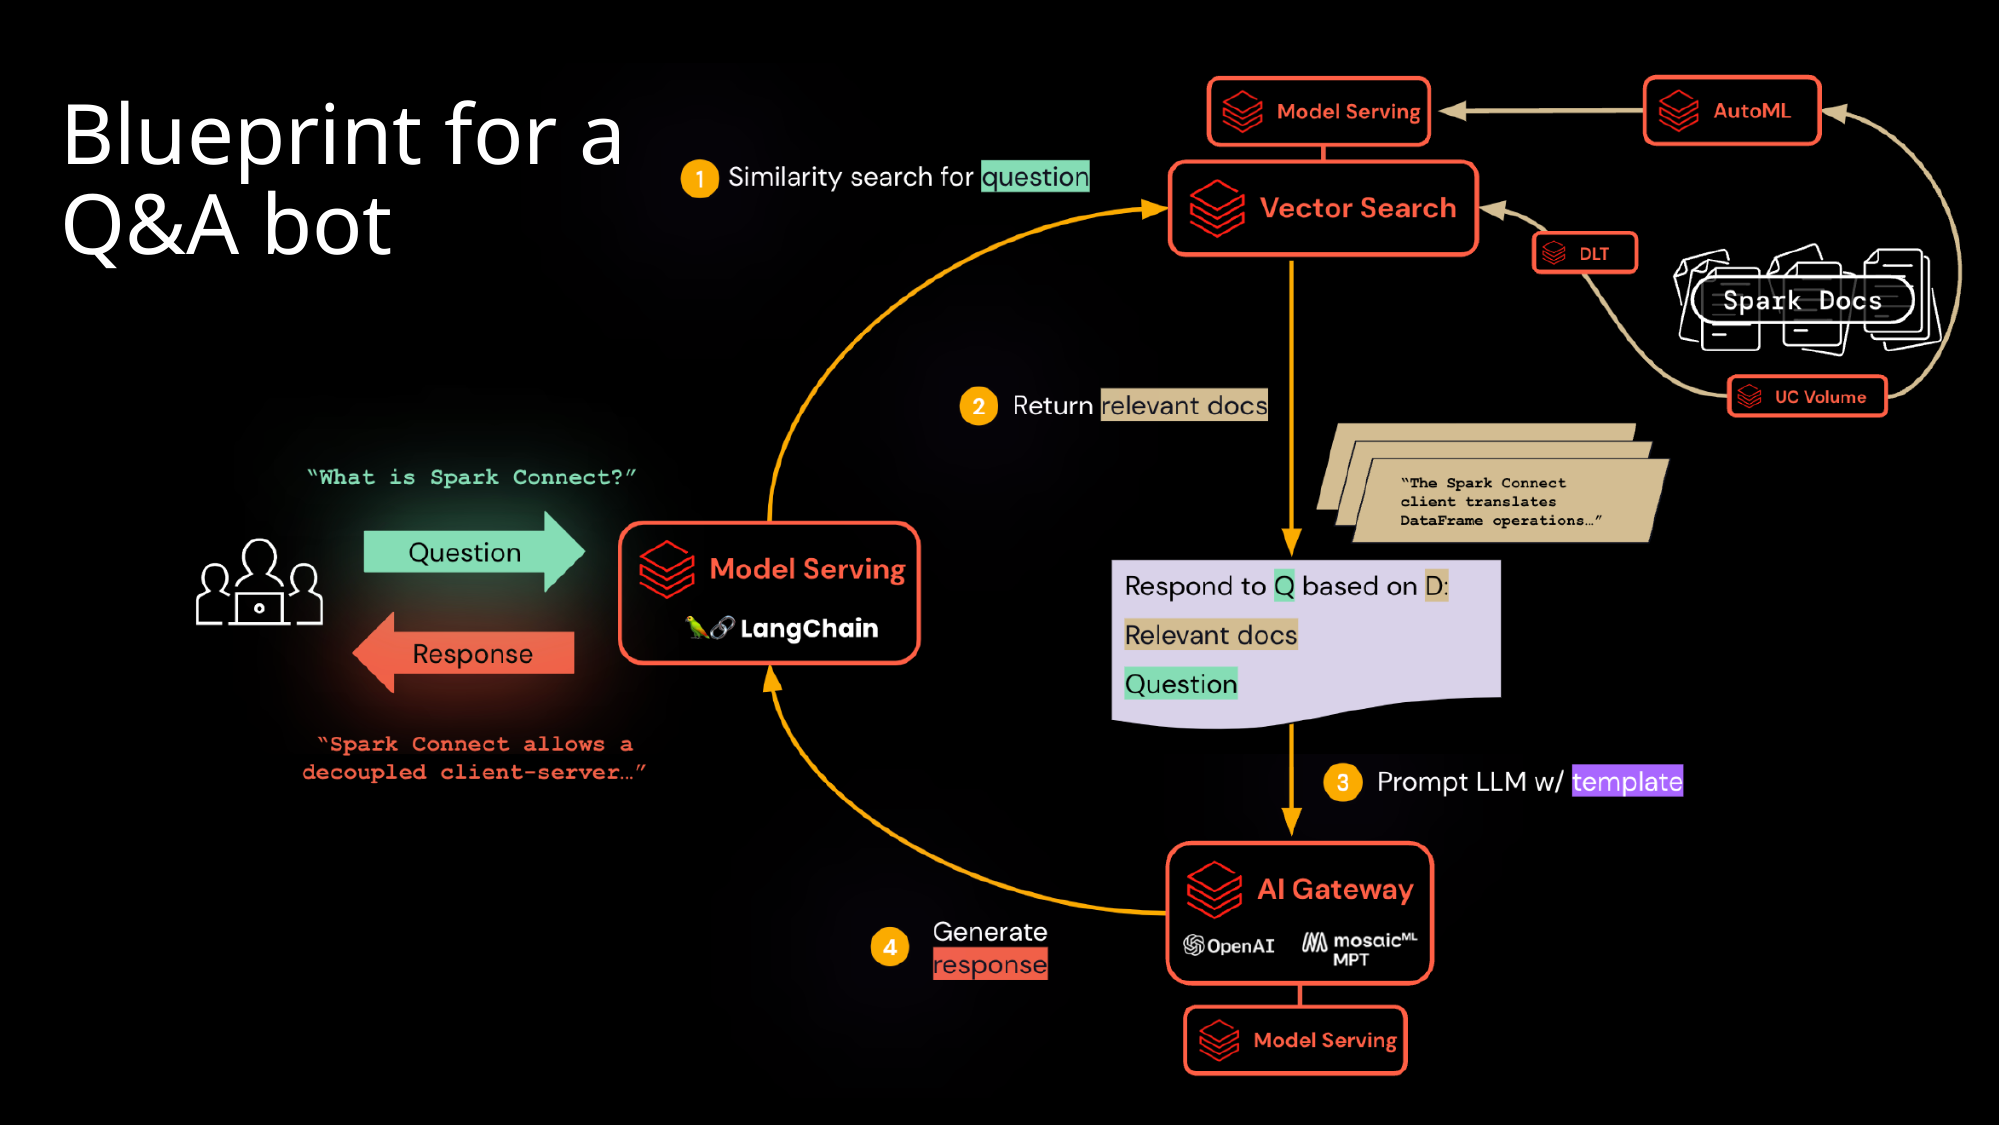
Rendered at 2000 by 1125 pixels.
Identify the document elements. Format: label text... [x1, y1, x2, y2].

picture [134, 62, 1969, 1098]
title Blueprint for a Q&A bot [60, 77, 129, 288]
